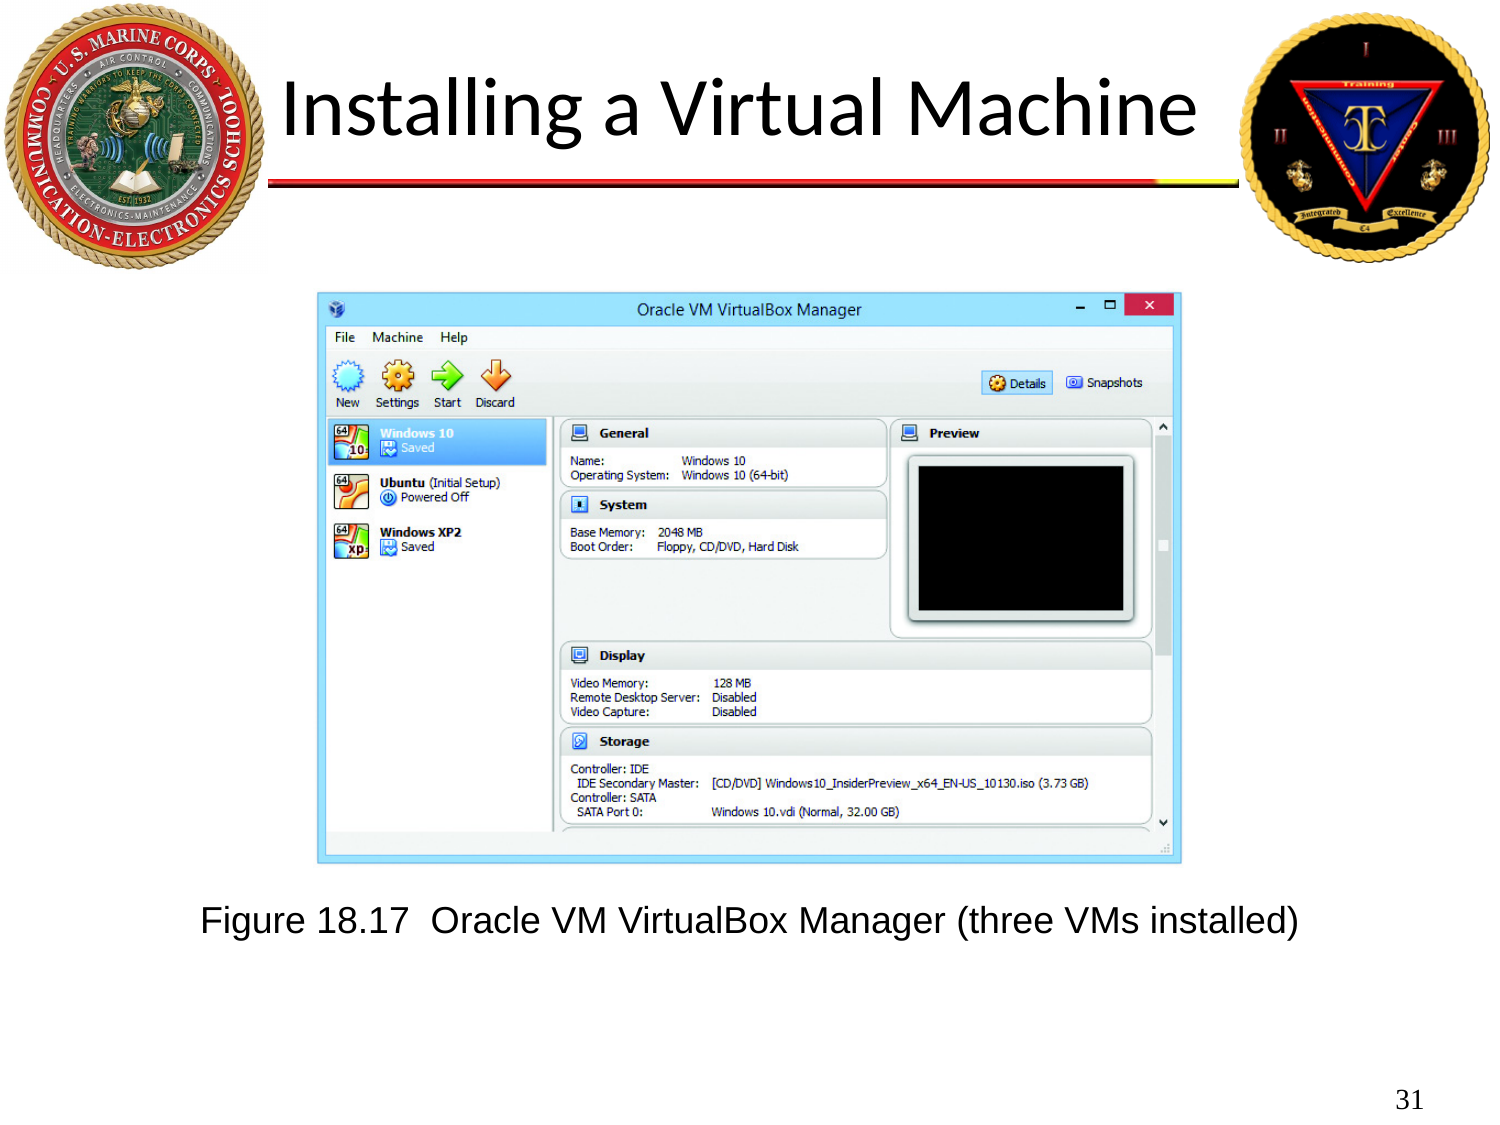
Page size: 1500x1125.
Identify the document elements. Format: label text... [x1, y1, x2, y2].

picture [313, 288, 1187, 868]
title Installing a Virtual Machine [75, 45, 1425, 233]
picture [1239, 12, 1490, 263]
text_box Figure 18.17 Oracle VM VirtualBox Manager (three VMs installed) [185, 892, 1315, 950]
picture [0, 0, 268, 274]
